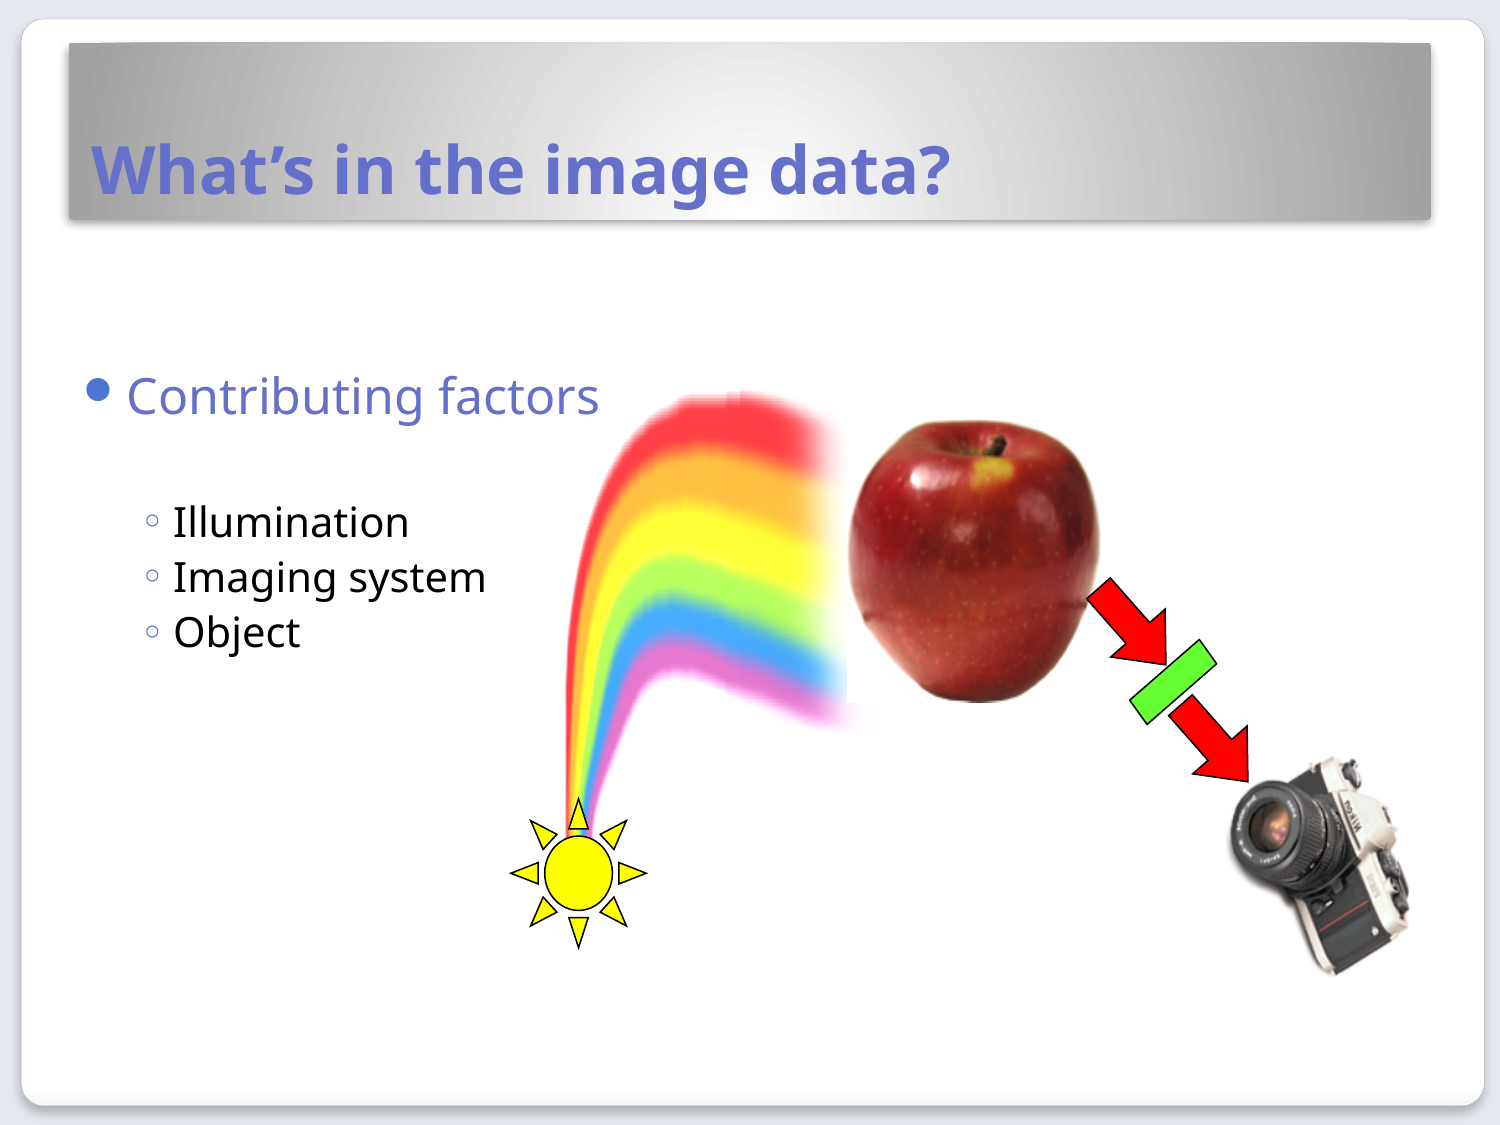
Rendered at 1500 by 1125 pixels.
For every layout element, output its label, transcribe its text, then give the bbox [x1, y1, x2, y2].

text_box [510, 373, 1451, 1012]
list Contributing factors Illumination Imaging system Object [53, 350, 1352, 1013]
title What’s in the image data? [76, 42, 1420, 216]
